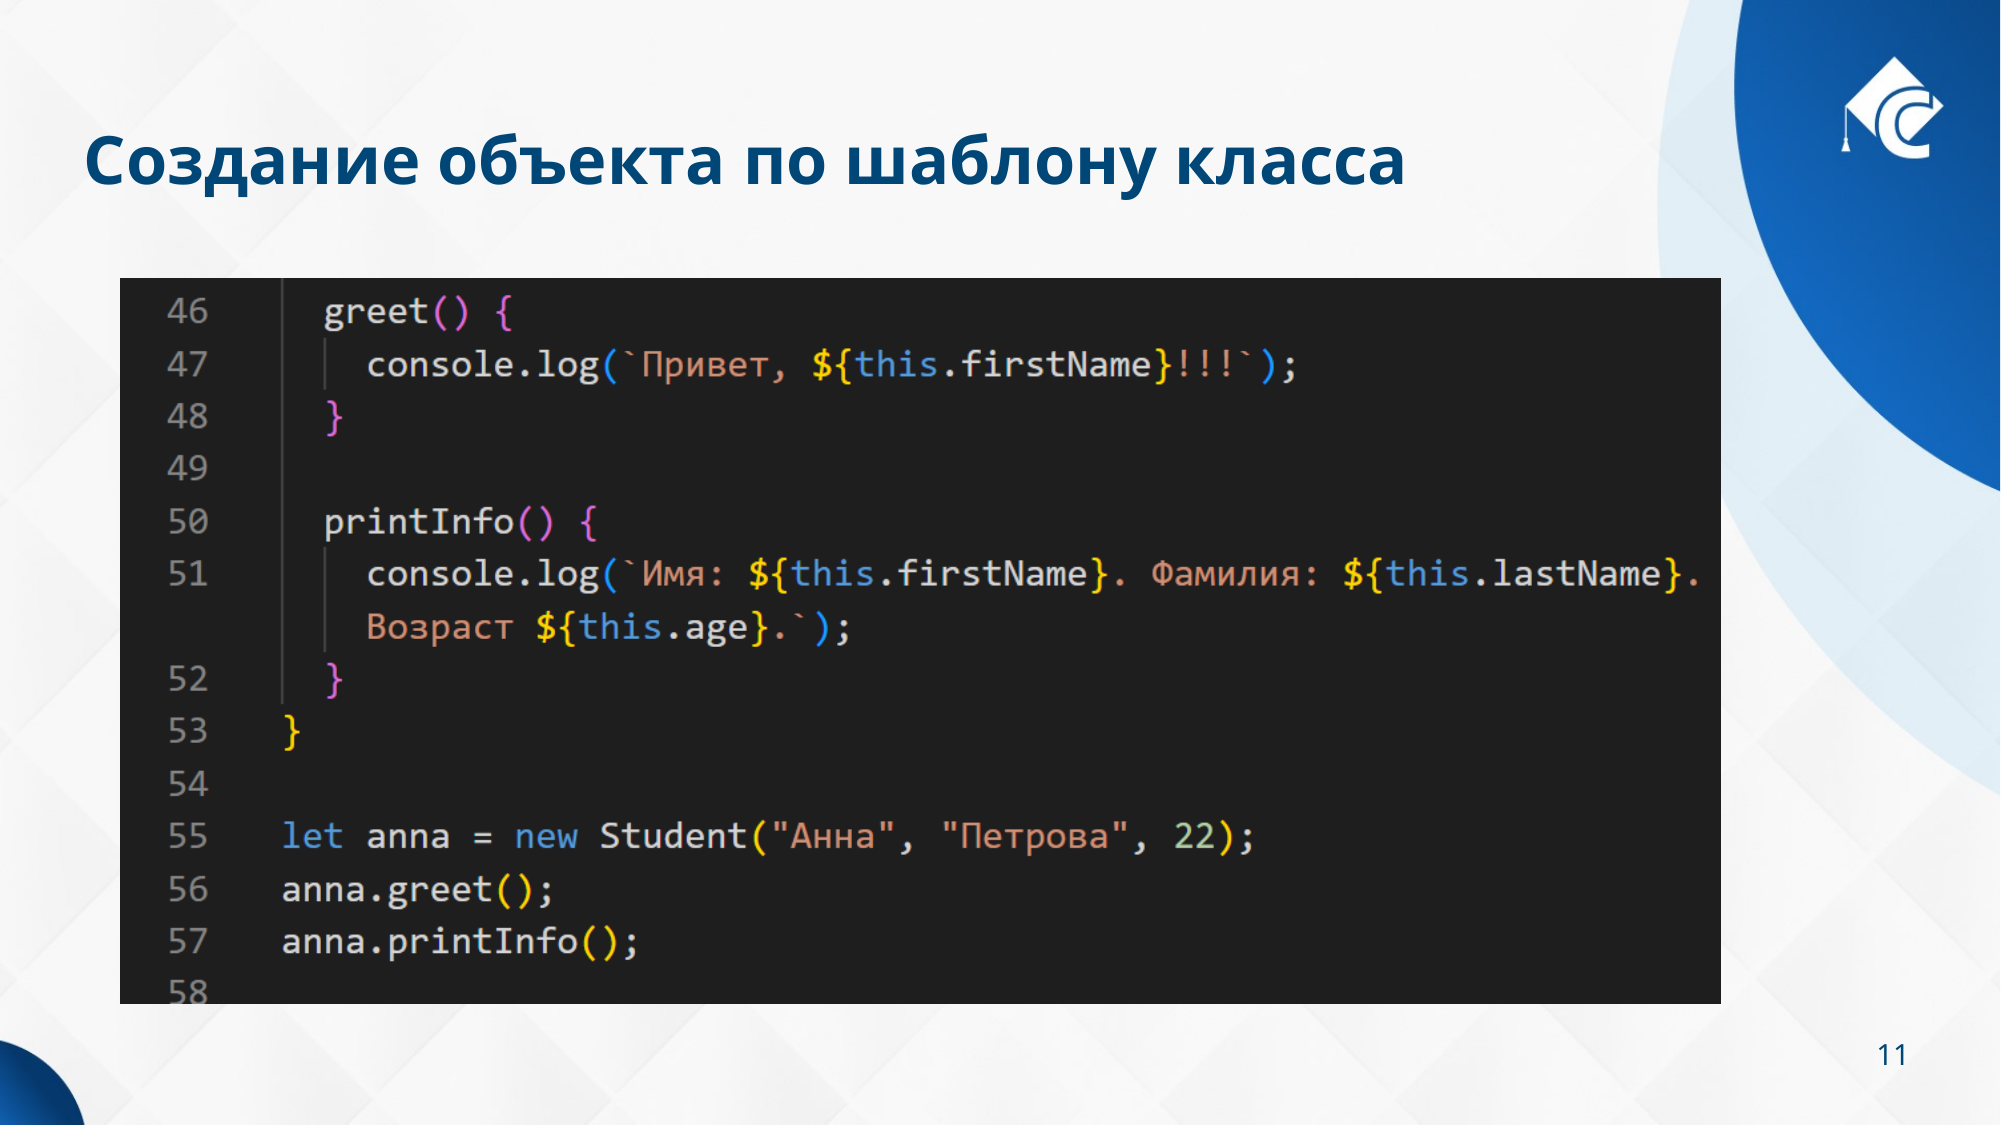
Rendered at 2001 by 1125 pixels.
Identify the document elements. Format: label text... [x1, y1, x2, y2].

title Создание объекта по шаблону класса [68, 59, 1721, 267]
slide_number 11 [1806, 1026, 1925, 1086]
picture [0, 0, 2001, 1125]
